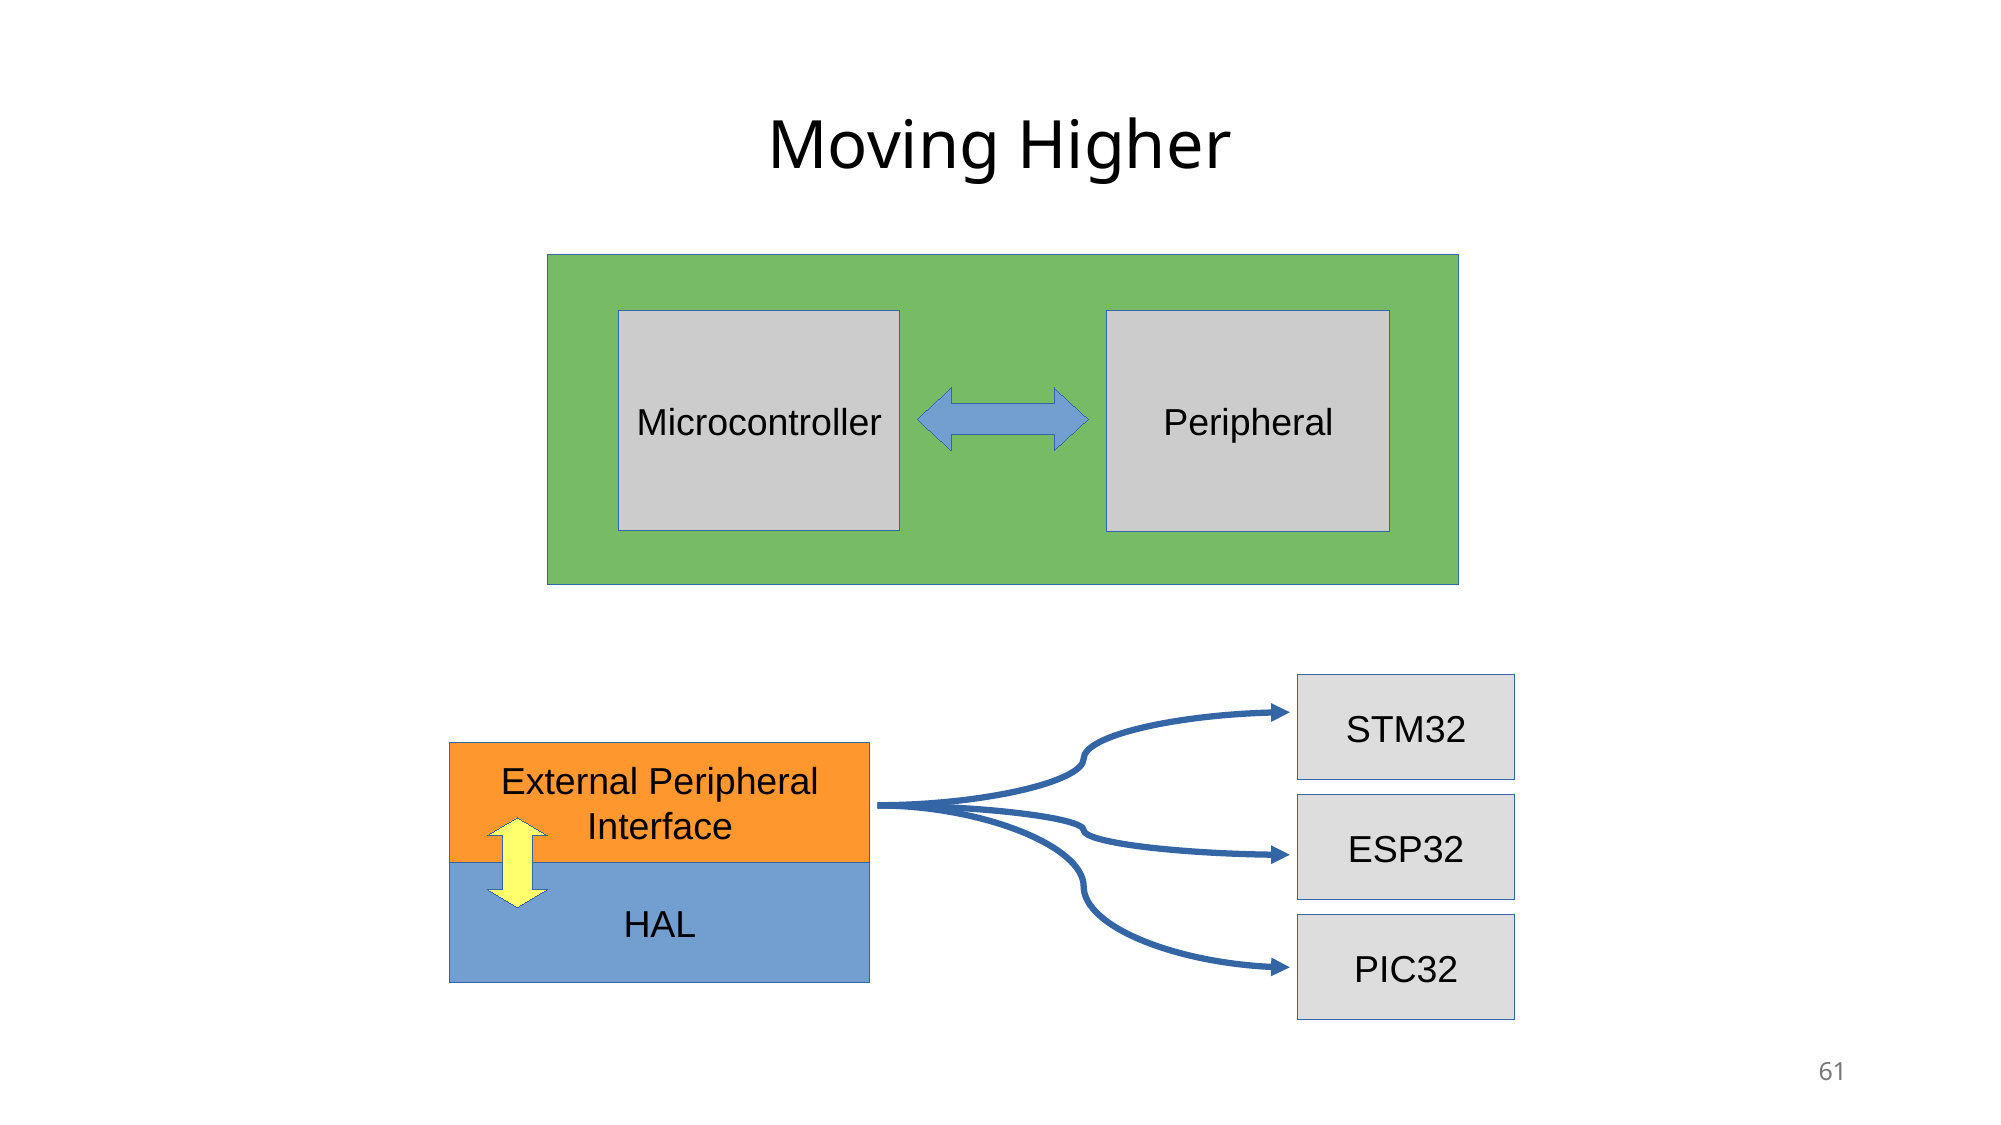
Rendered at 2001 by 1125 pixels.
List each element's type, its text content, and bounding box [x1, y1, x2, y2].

text_box [877, 805, 1290, 974]
text_box Peripheral [1106, 310, 1390, 532]
text_box External Peripheral Interface [449, 742, 870, 863]
text_box Moving Higher [317, 103, 1683, 270]
text_box [889, 706, 1290, 805]
text_box [547, 254, 1459, 585]
text_box ESP32 [1297, 794, 1515, 900]
text_box [917, 387, 1089, 451]
text_box PIC32 [1297, 914, 1515, 1020]
text_box STM32 [1297, 674, 1515, 780]
text_box HAL [449, 863, 870, 983]
text_box [901, 805, 1290, 861]
text_box Microcontroller [618, 310, 900, 531]
text_box [487, 817, 548, 908]
slide_number 61 [1412, 1042, 1862, 1102]
